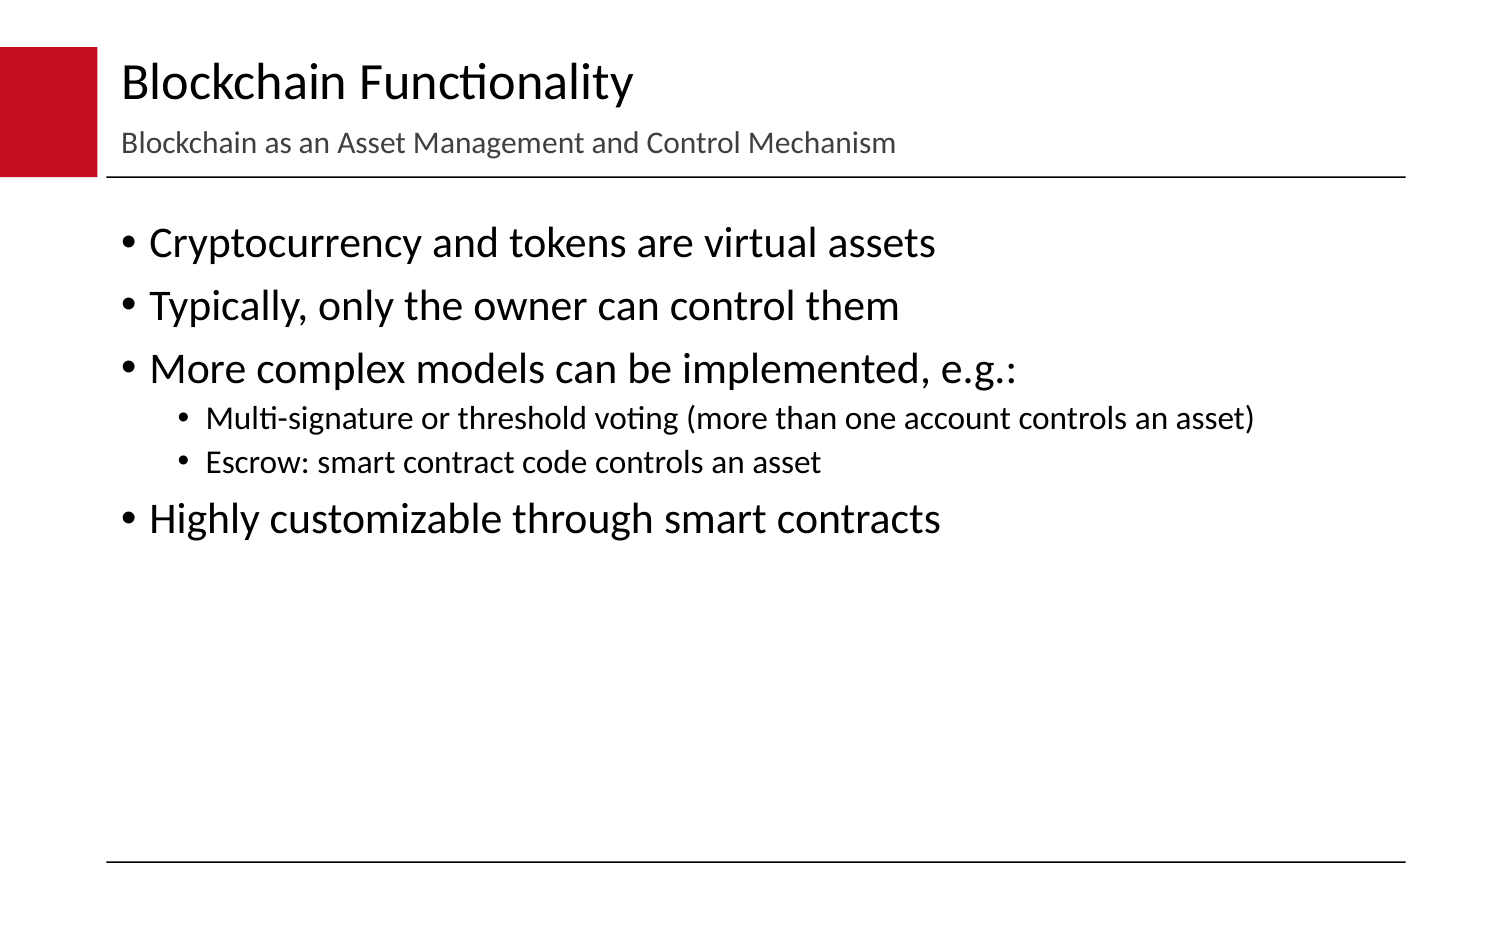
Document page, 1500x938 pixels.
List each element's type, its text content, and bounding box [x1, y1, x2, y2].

title Blockchain Functionality [106, 47, 1195, 120]
list Blockchain as an Asset Management and Control Mechanism [106, 120, 1195, 170]
list Cryptocurrency and tokens are virtual assets Typically, only the owner can control them More complex models can be implemented, e.g.: Multi-signature or threshold voting (more than one account controls an asset) Escrow: smart contract code controls an asset Highly customizable through smart contracts [106, 212, 1406, 844]
